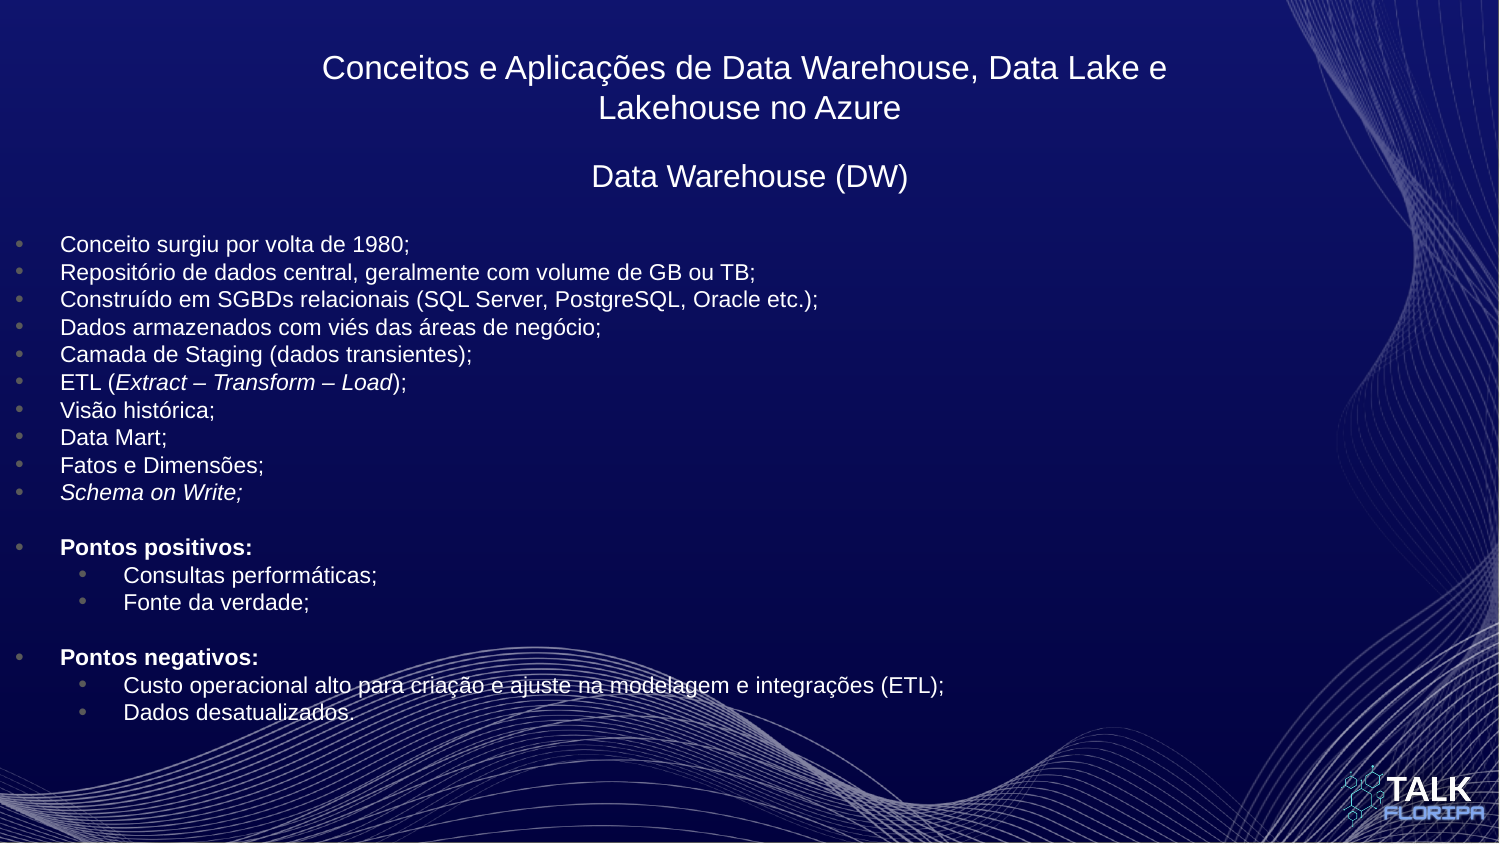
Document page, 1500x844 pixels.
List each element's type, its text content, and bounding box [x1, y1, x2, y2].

picture [0, 753, 1222, 844]
title Conceitos e Aplicações de Data Warehouse, Data Lake e Lakehouse no Azure [0, 0, 1500, 141]
subtitle Data Warehouse (DW) Conceito surgiu por volta de 1980; Repositório de dados central, geralmente com volume de GB ou TB; Construído em SGBDs relacionais (SQL Server, PostgreSQL, Oracle etc.); Dados armazenados com viés das áreas de negócio; Camada de Staging (dados transientes); ETL (Extract – Transform – Load); Visão histórica; Data Mart; Fatos e Dimensões; Schema on Write; Pontos positivos: Consultas performáticas; Fonte da verdade; Pontos negativos: Custo operacional alto para criação e ajuste na modelagem e integrações (ETL); Dados desatualizados. [0, 141, 1500, 753]
picture [1224, 753, 1500, 844]
